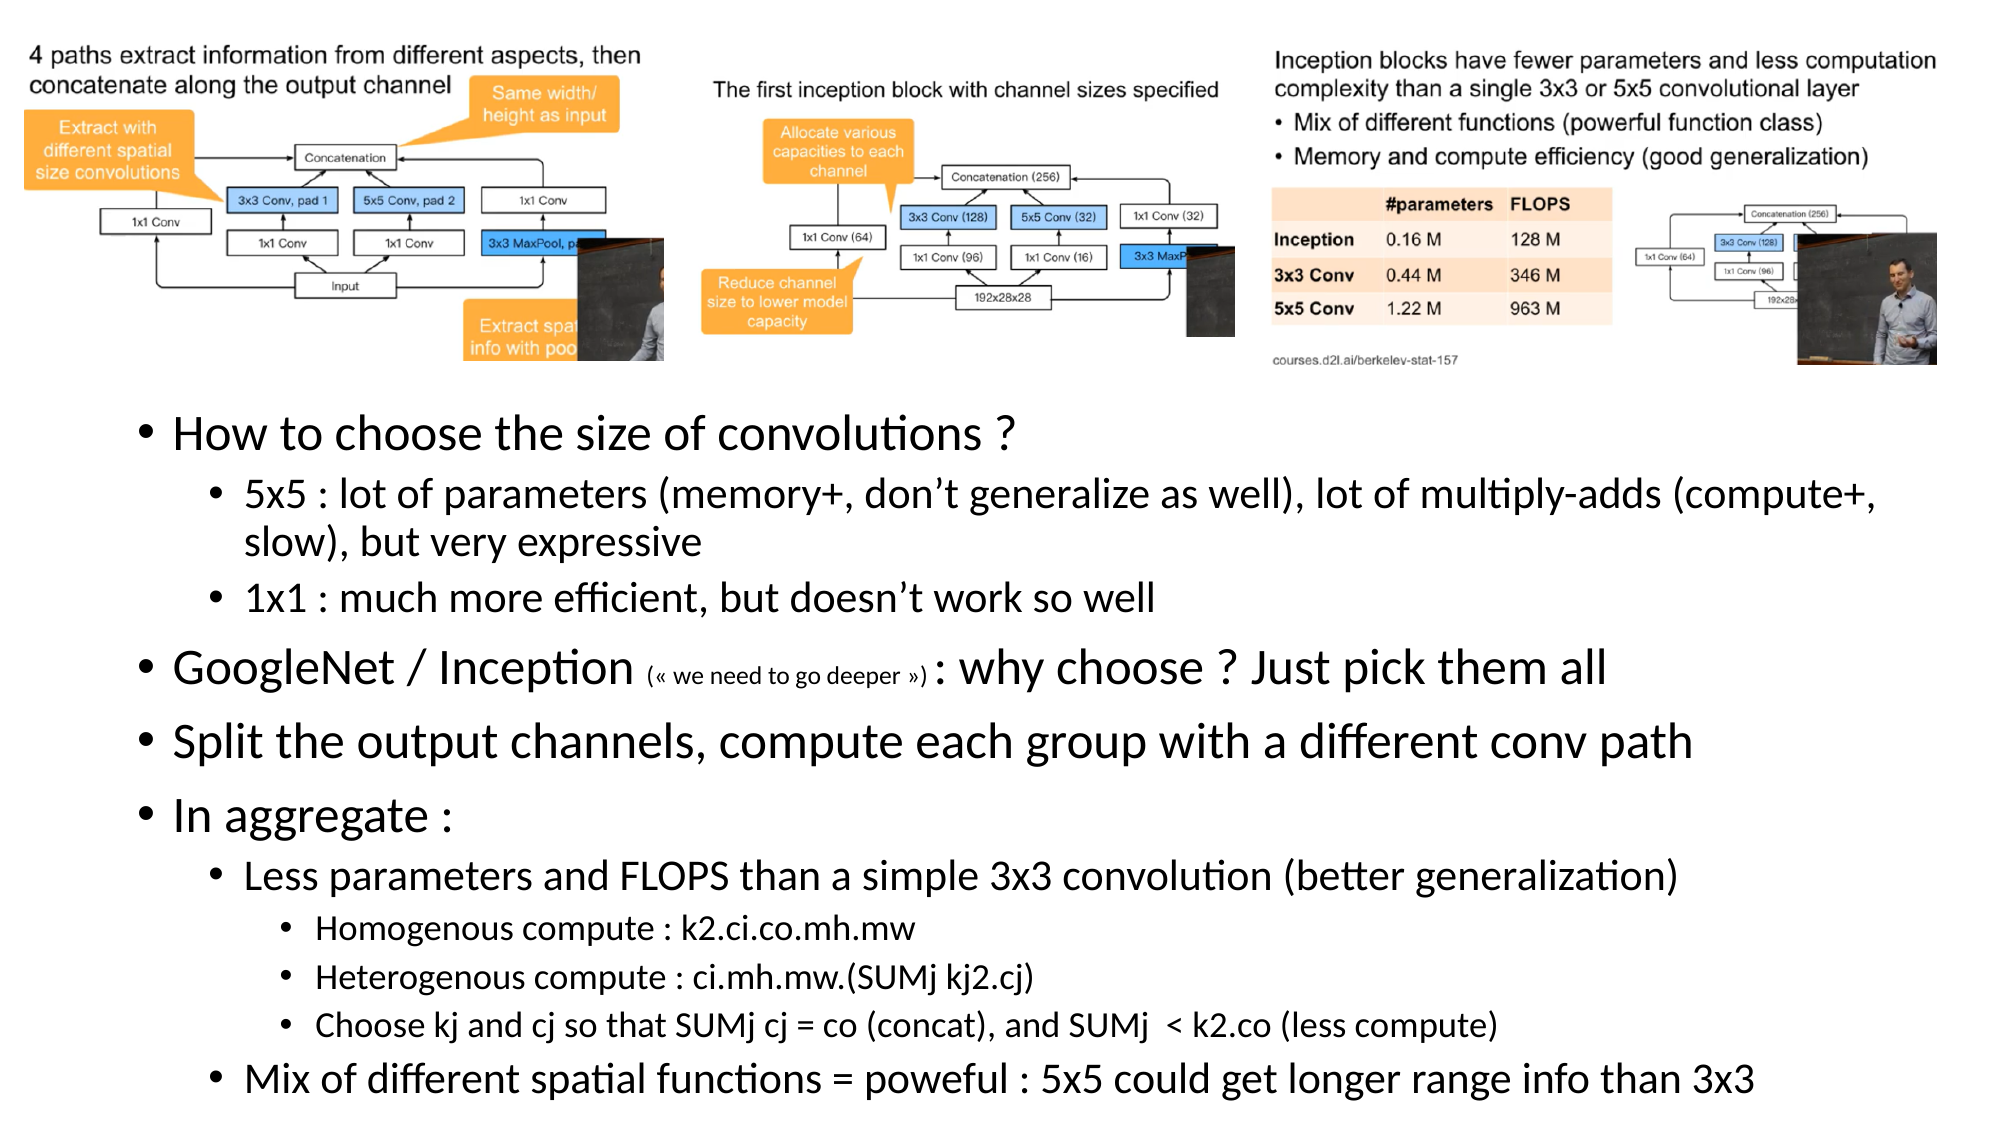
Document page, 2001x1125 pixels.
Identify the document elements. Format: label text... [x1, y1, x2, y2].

picture [24, 39, 664, 361]
picture [1263, 43, 1937, 365]
picture [698, 75, 1235, 337]
list How to choose the size of convolutions ? 5x5 : lot of parameters (memory+, don’t generalize as well), lot of multiply-adds (compute+, slow), but very expressive 1x1 : much more efficient, but doesn’t work so well GoogleNet / Inception (« we need to go deeper ») : why choose ? Just pick them all Split the output channels, compute each group with a different conv path In aggregate : Less parameters and FLOPS than a simple 3x3 convolution (better generalization) Homogenous compute : k2.ci.co.mh.mw Heterogenous compute : ci.mh.mw.(SUMj kj2.cj) Choose kj and cj so that SUMj cj = co (concat), and SUMj < k2.co (less compute) Mix of different spatial functions = poweful : 5x5 could get longer range info than 3x3 [122, 399, 1908, 1125]
